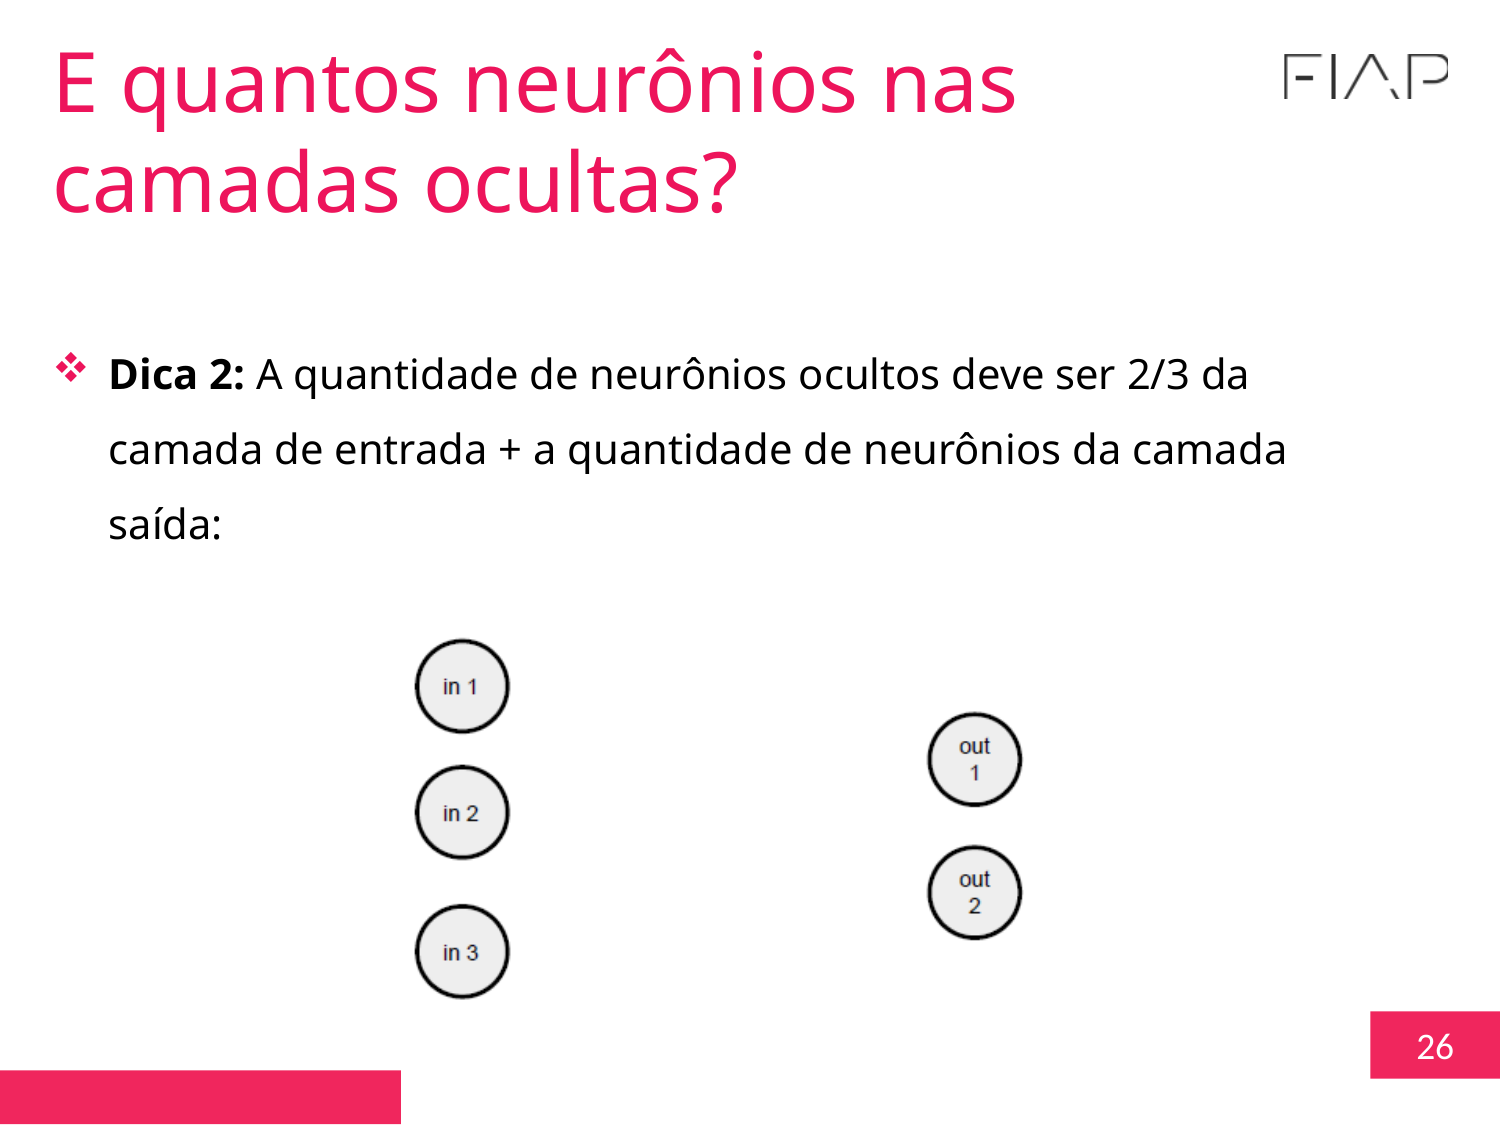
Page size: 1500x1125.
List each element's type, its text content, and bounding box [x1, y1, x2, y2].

text_box E quantos neurônios nas camadas ocultas? [37, 21, 1176, 237]
picture [401, 621, 1099, 1003]
